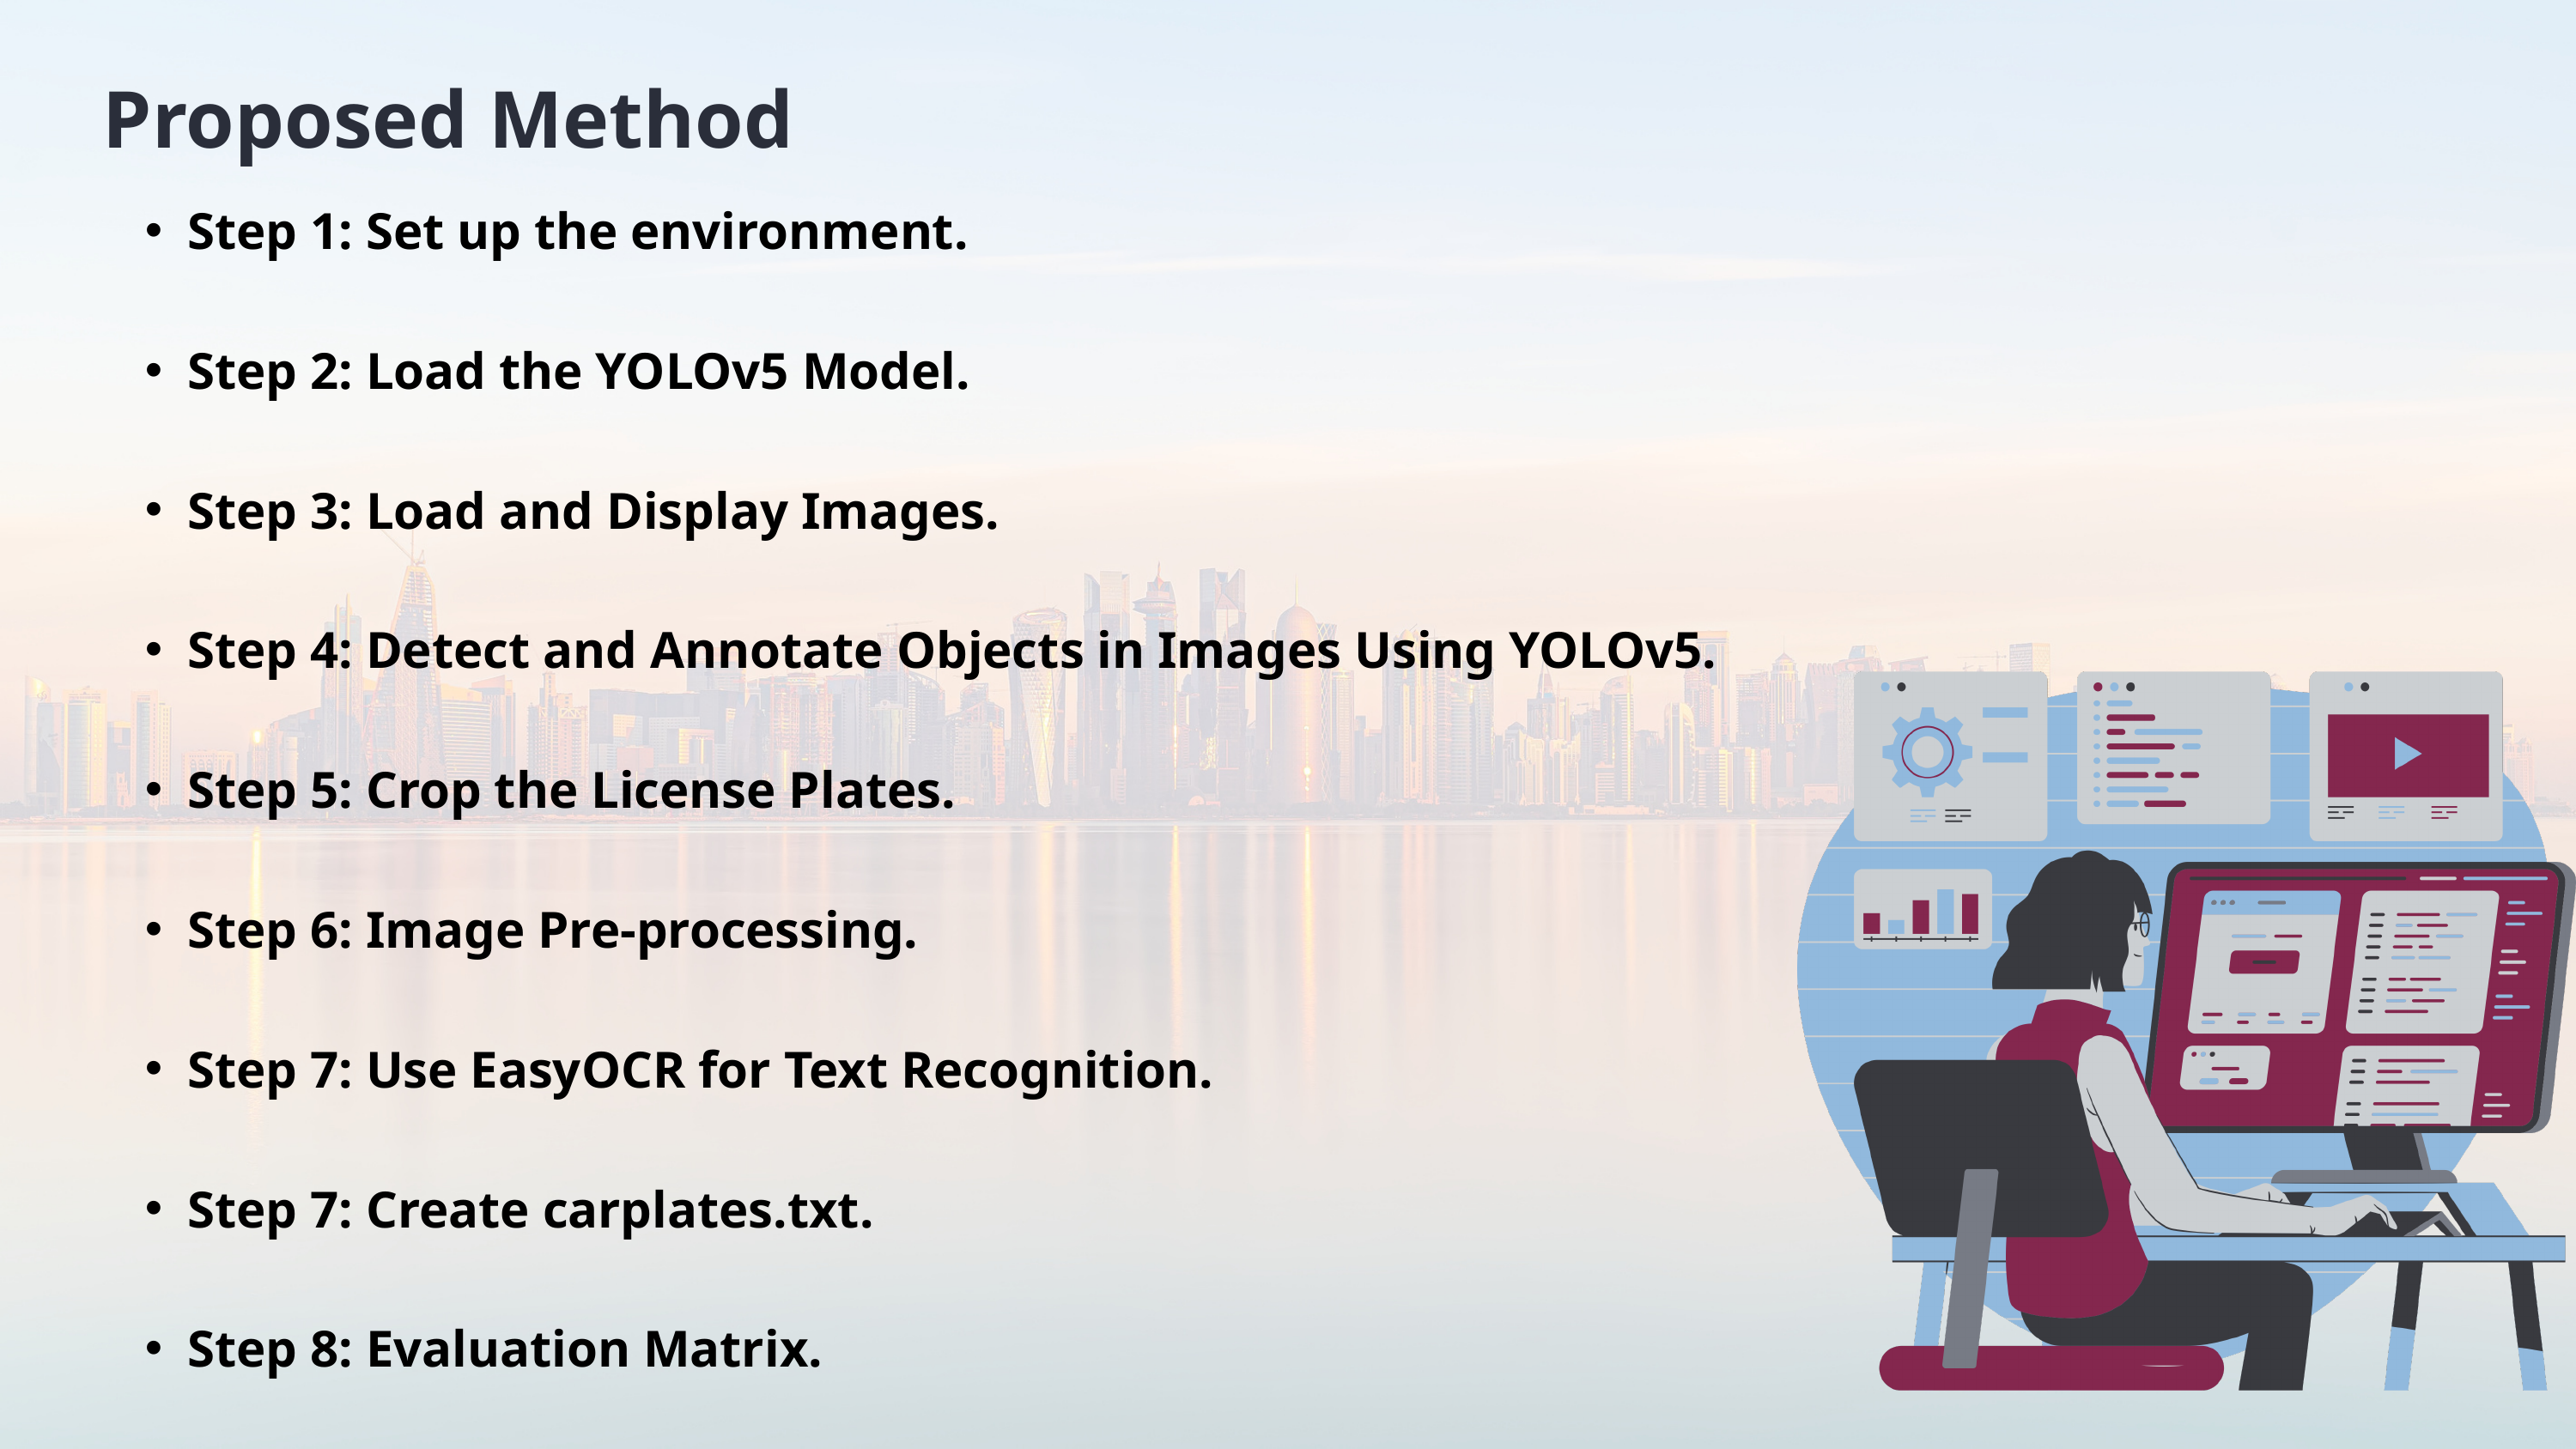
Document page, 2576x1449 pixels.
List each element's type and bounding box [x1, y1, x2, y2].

text_box [0, 0, 2576, 1449]
text_box [102, 68, 2474, 1381]
text_box [1797, 671, 2576, 1391]
